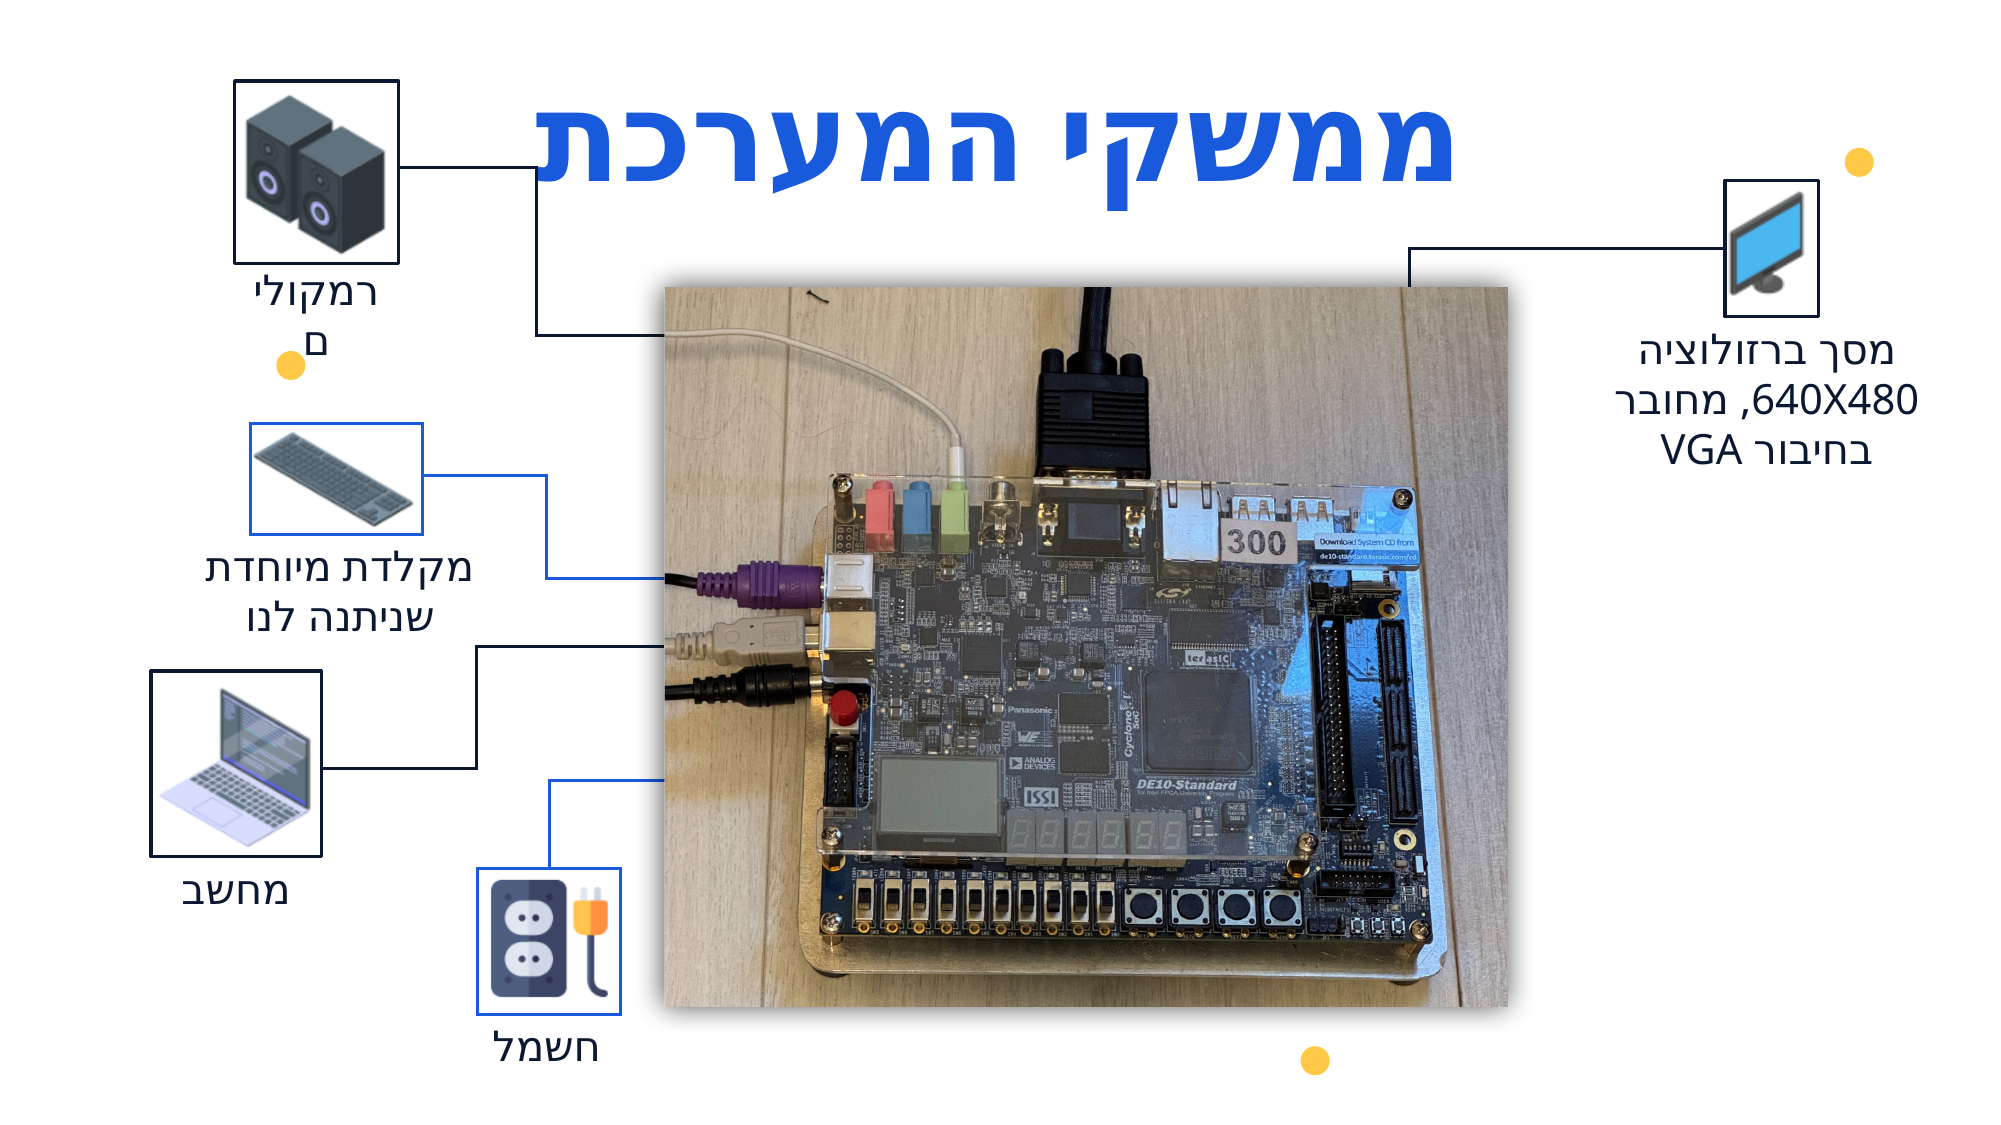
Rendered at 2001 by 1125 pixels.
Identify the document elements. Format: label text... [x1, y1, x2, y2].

text_box מקלדת מיוחדת שניתנה לנו [187, 532, 493, 648]
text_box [320, 646, 664, 769]
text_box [422, 475, 672, 579]
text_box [1446, 248, 1725, 302]
picture [152, 672, 320, 856]
picture [251, 424, 421, 533]
picture [665, 224, 1508, 1069]
text_box ממשקי המערכת [521, 48, 1479, 214]
text_box רמקולים [228, 256, 405, 371]
text_box חשמל [459, 1012, 634, 1078]
picture [478, 869, 620, 1013]
picture [1726, 181, 1818, 315]
picture [236, 82, 398, 263]
text_box [1844, 147, 1874, 177]
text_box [520, 722, 698, 842]
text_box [399, 167, 673, 336]
text_box מסך ברזולוציה 640X480, מחובר בחיבור VGA [1546, 315, 1988, 480]
text_box [1303, 1069, 1328, 1076]
text_box מחשב [147, 855, 325, 921]
text_box [277, 371, 305, 380]
